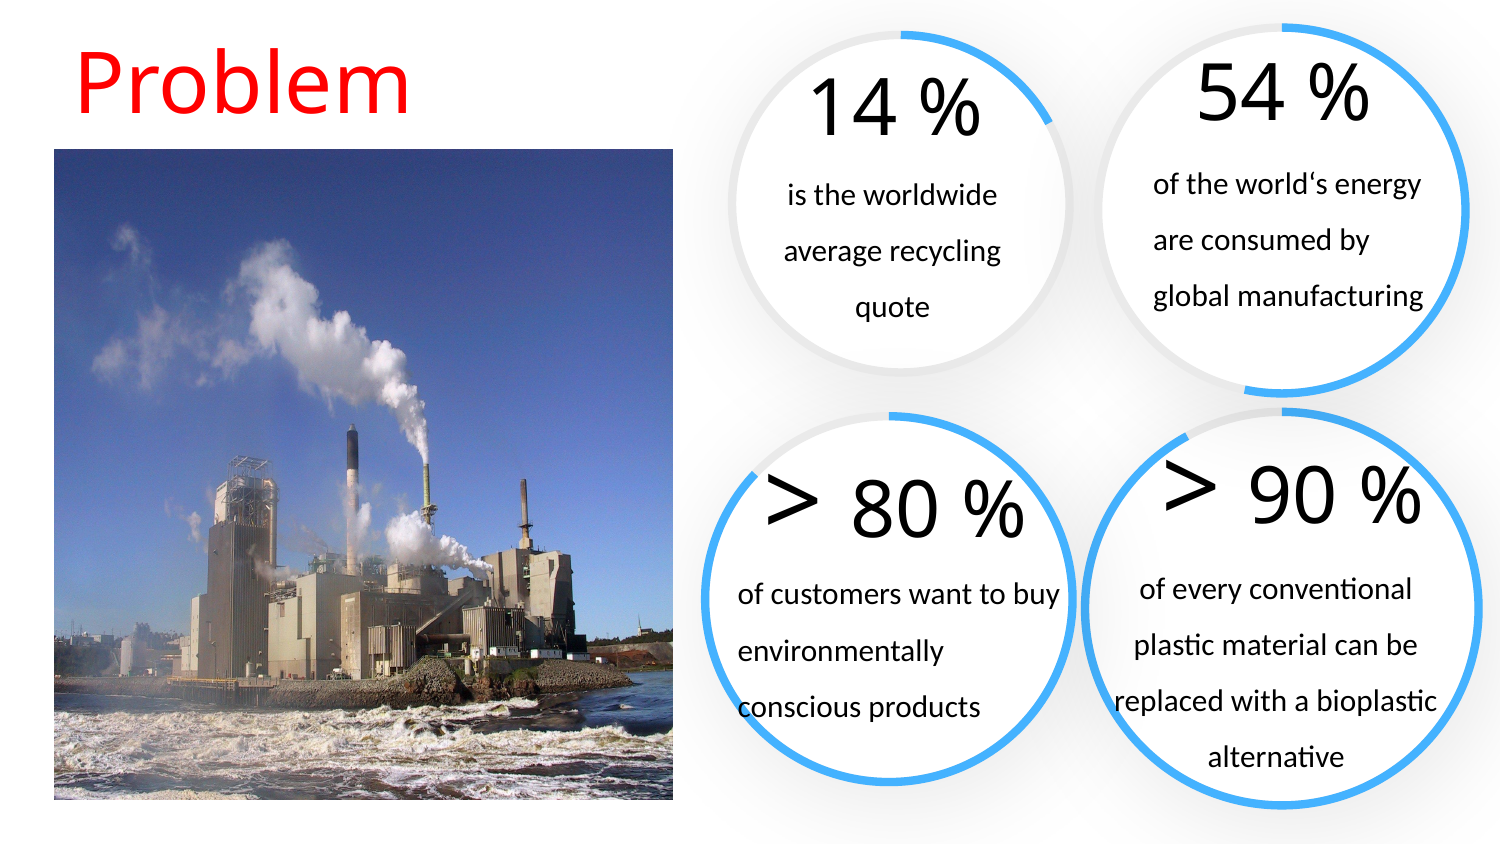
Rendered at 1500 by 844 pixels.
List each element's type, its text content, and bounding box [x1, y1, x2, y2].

text_box Problem [73, 18, 576, 131]
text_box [1097, 27, 1466, 394]
picture [54, 149, 673, 801]
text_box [704, 415, 1073, 783]
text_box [731, 34, 1070, 373]
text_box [1084, 411, 1479, 806]
